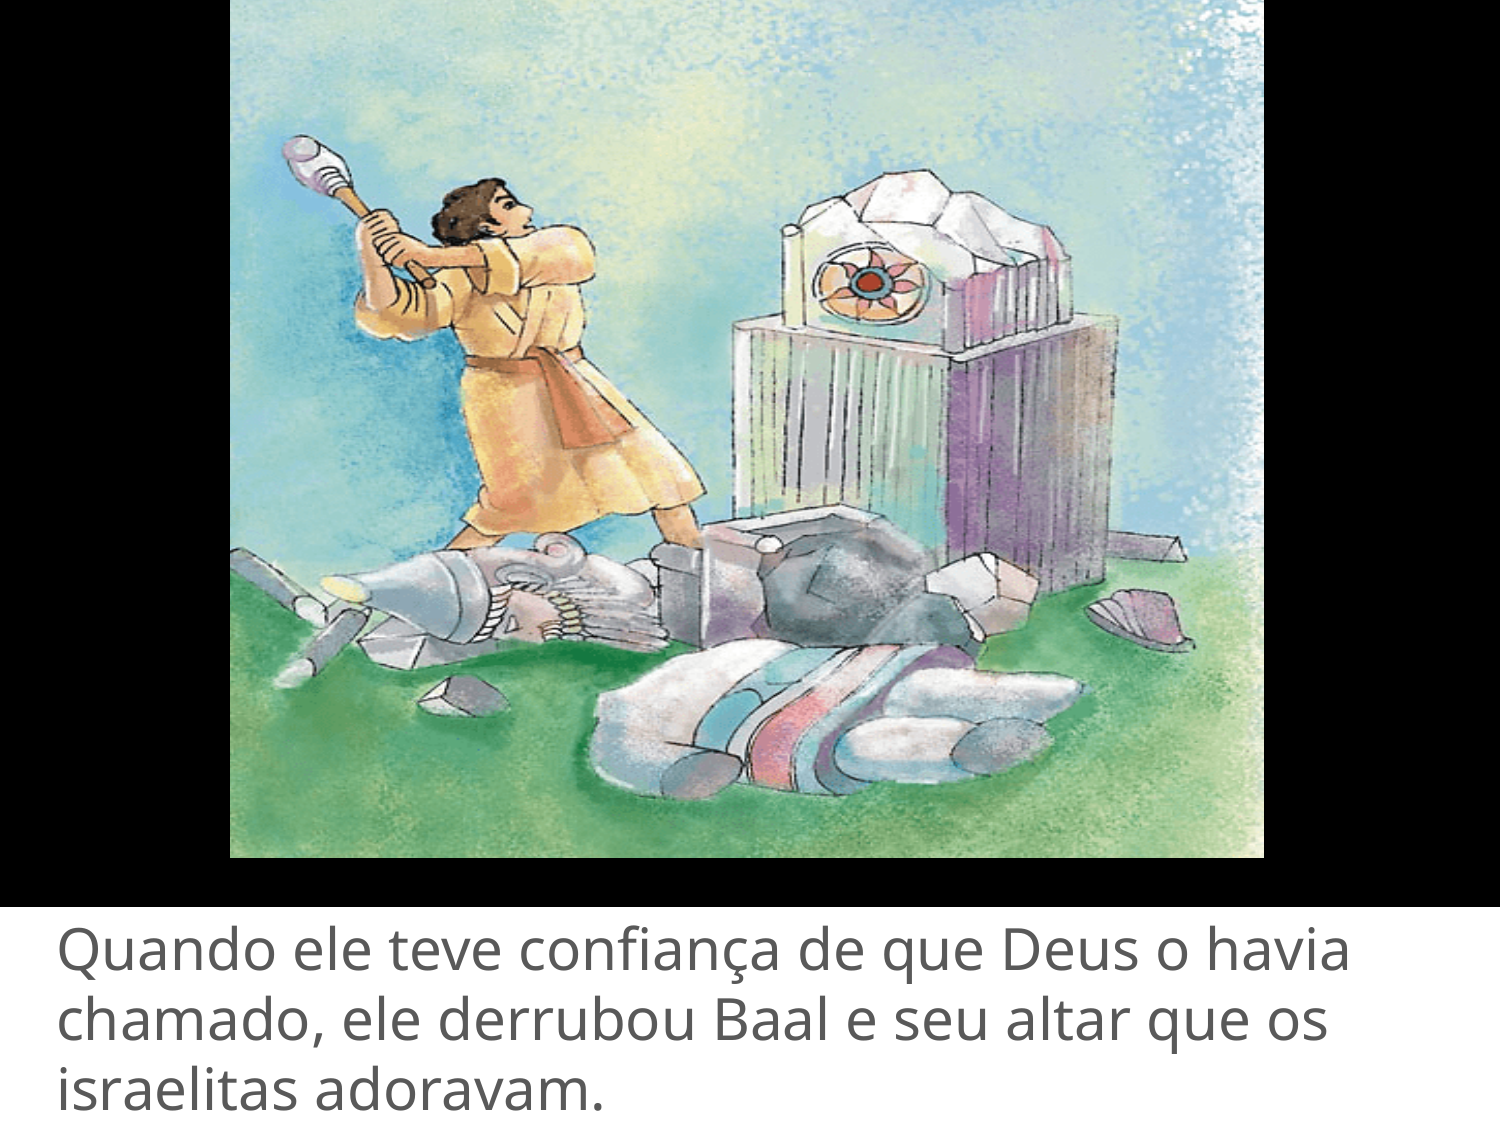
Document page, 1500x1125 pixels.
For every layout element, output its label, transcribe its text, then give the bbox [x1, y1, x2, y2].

text_box [0, 0, 1500, 907]
picture [230, 0, 1265, 858]
text_box Quando ele teve confiança de que Deus o havia chamado, ele derrubou Baal e seu altar que os israelitas adoravam. [41, 905, 1500, 1125]
